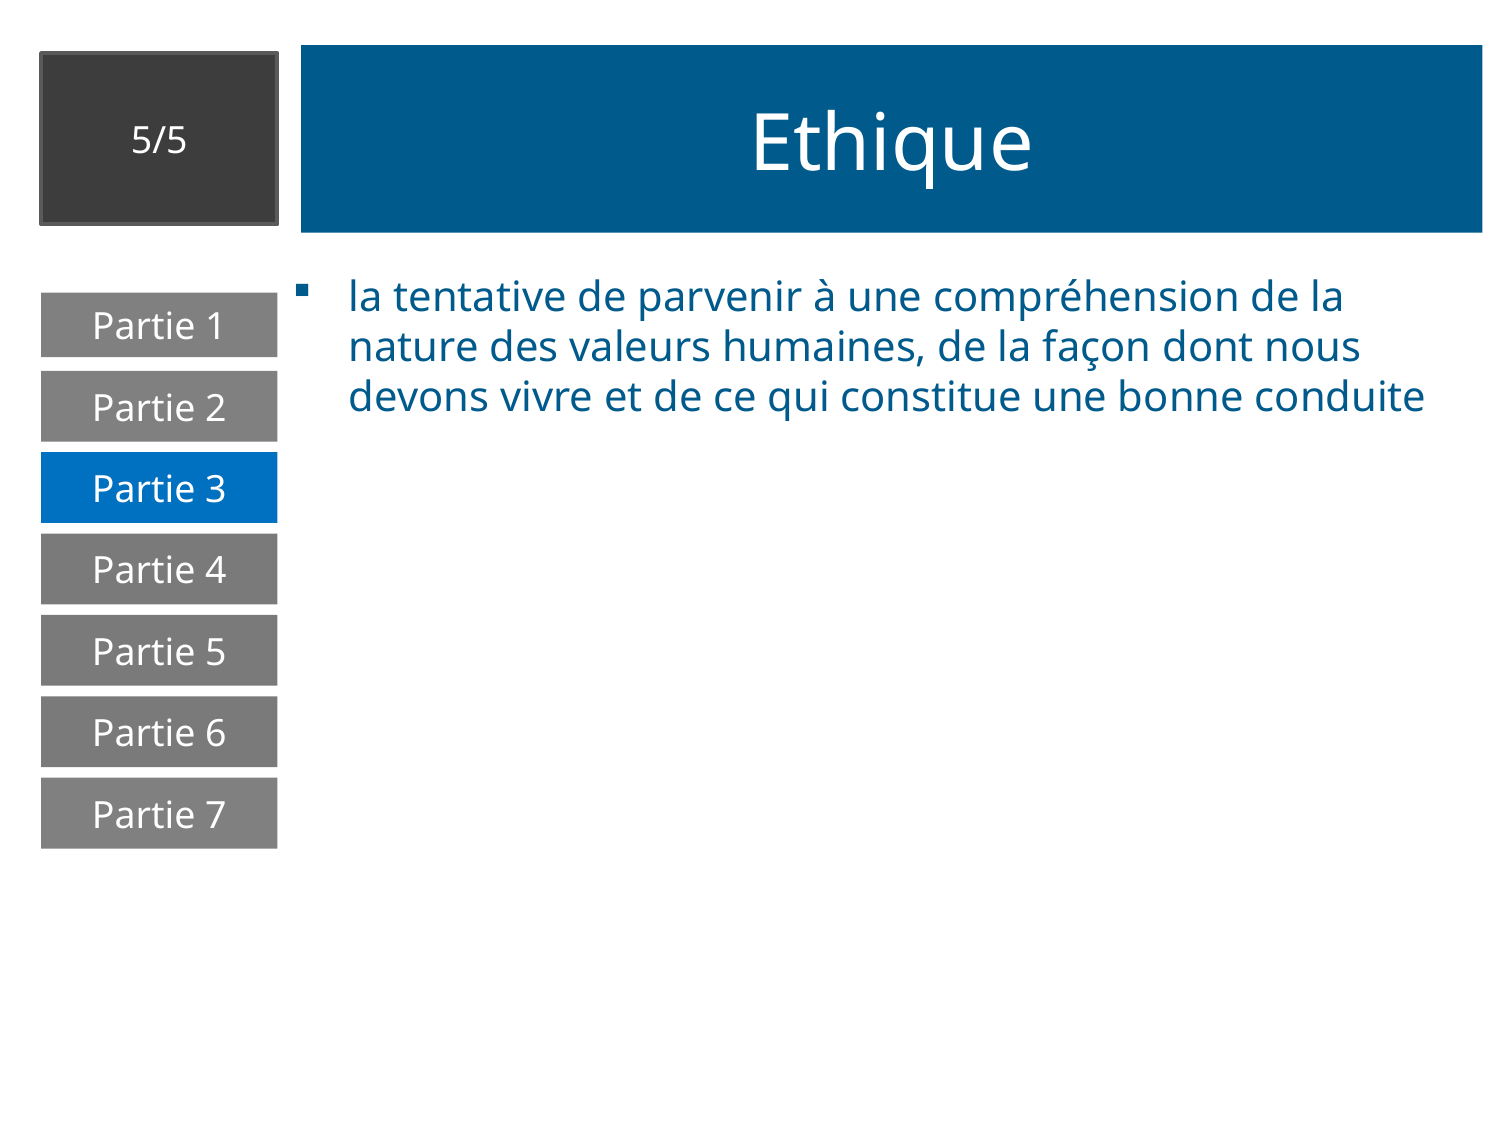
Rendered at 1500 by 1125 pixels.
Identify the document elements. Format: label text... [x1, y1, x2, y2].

text_box Partie 4 [39, 531, 279, 606]
list la tentative de parvenir à une compréhension de la nature des valeurs humaines, de la façon dont nous devons vivre et de ce qui constitue une bonne conduite [277, 262, 1459, 1000]
text_box Partie 7 [39, 776, 279, 851]
text_box Partie 1 [39, 291, 279, 359]
text_box Partie 3 [39, 450, 279, 525]
text_box Partie 6 [39, 694, 279, 769]
text_box Partie 5 [39, 613, 279, 688]
text_box 5/5 [39, 51, 279, 226]
title Ethique [301, 45, 1483, 233]
text_box Partie 2 [39, 369, 279, 444]
